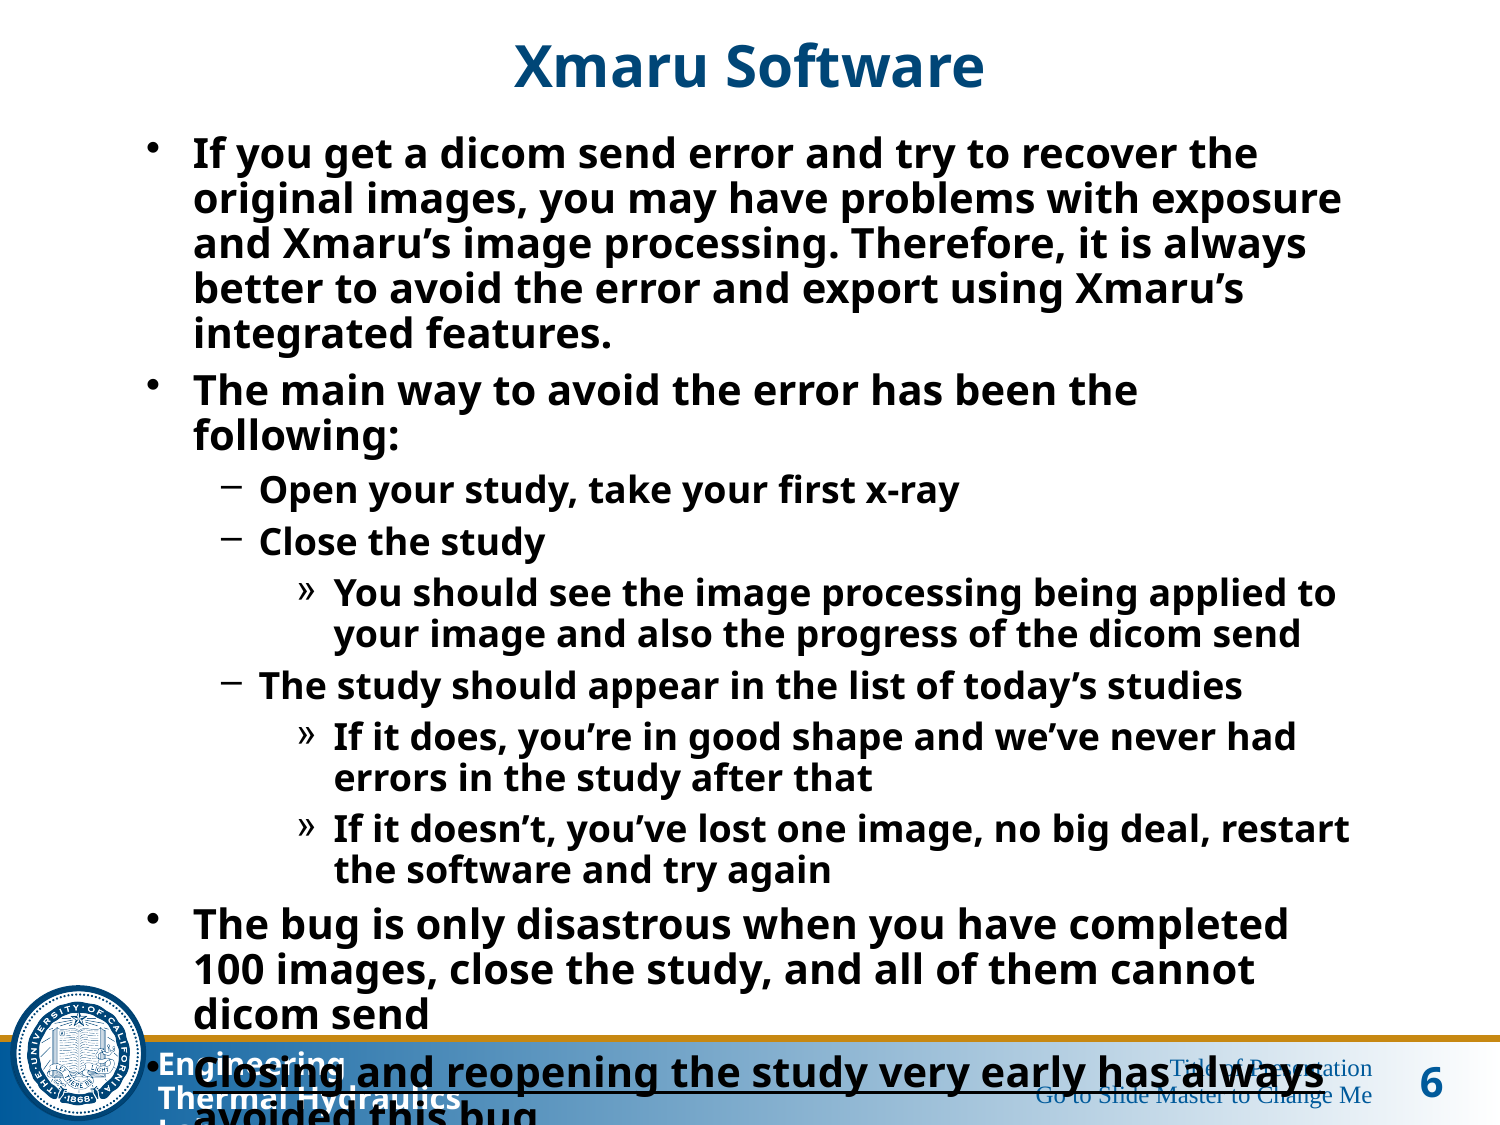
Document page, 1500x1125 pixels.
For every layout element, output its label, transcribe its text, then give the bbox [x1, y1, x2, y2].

list If you get a dicom send error and try to recover the original images, you may have problems with exposure and Xmaru’s image processing. Therefore, it is always better to avoid the error and export using Xmaru’s integrated features. The main way to avoid the error has been the following: Open your study, take your first x-ray Close the study You should see the image processing being applied to your image and also the progress of the dicom send The study should appear in the list of today’s studies If it does, you’re in good shape and we’ve never had errors in the study after that If it doesn’t, you’ve lost one image, no big deal, restart the software and try again The bug is only disastrous when you have completed 100 images, close the study, and all of them cannot dicom send Closing and reopening the study very early has always avoided this bug. [131, 125, 1369, 963]
picture [13, 988, 143, 1118]
title Xmaru Software [131, 24, 1369, 113]
